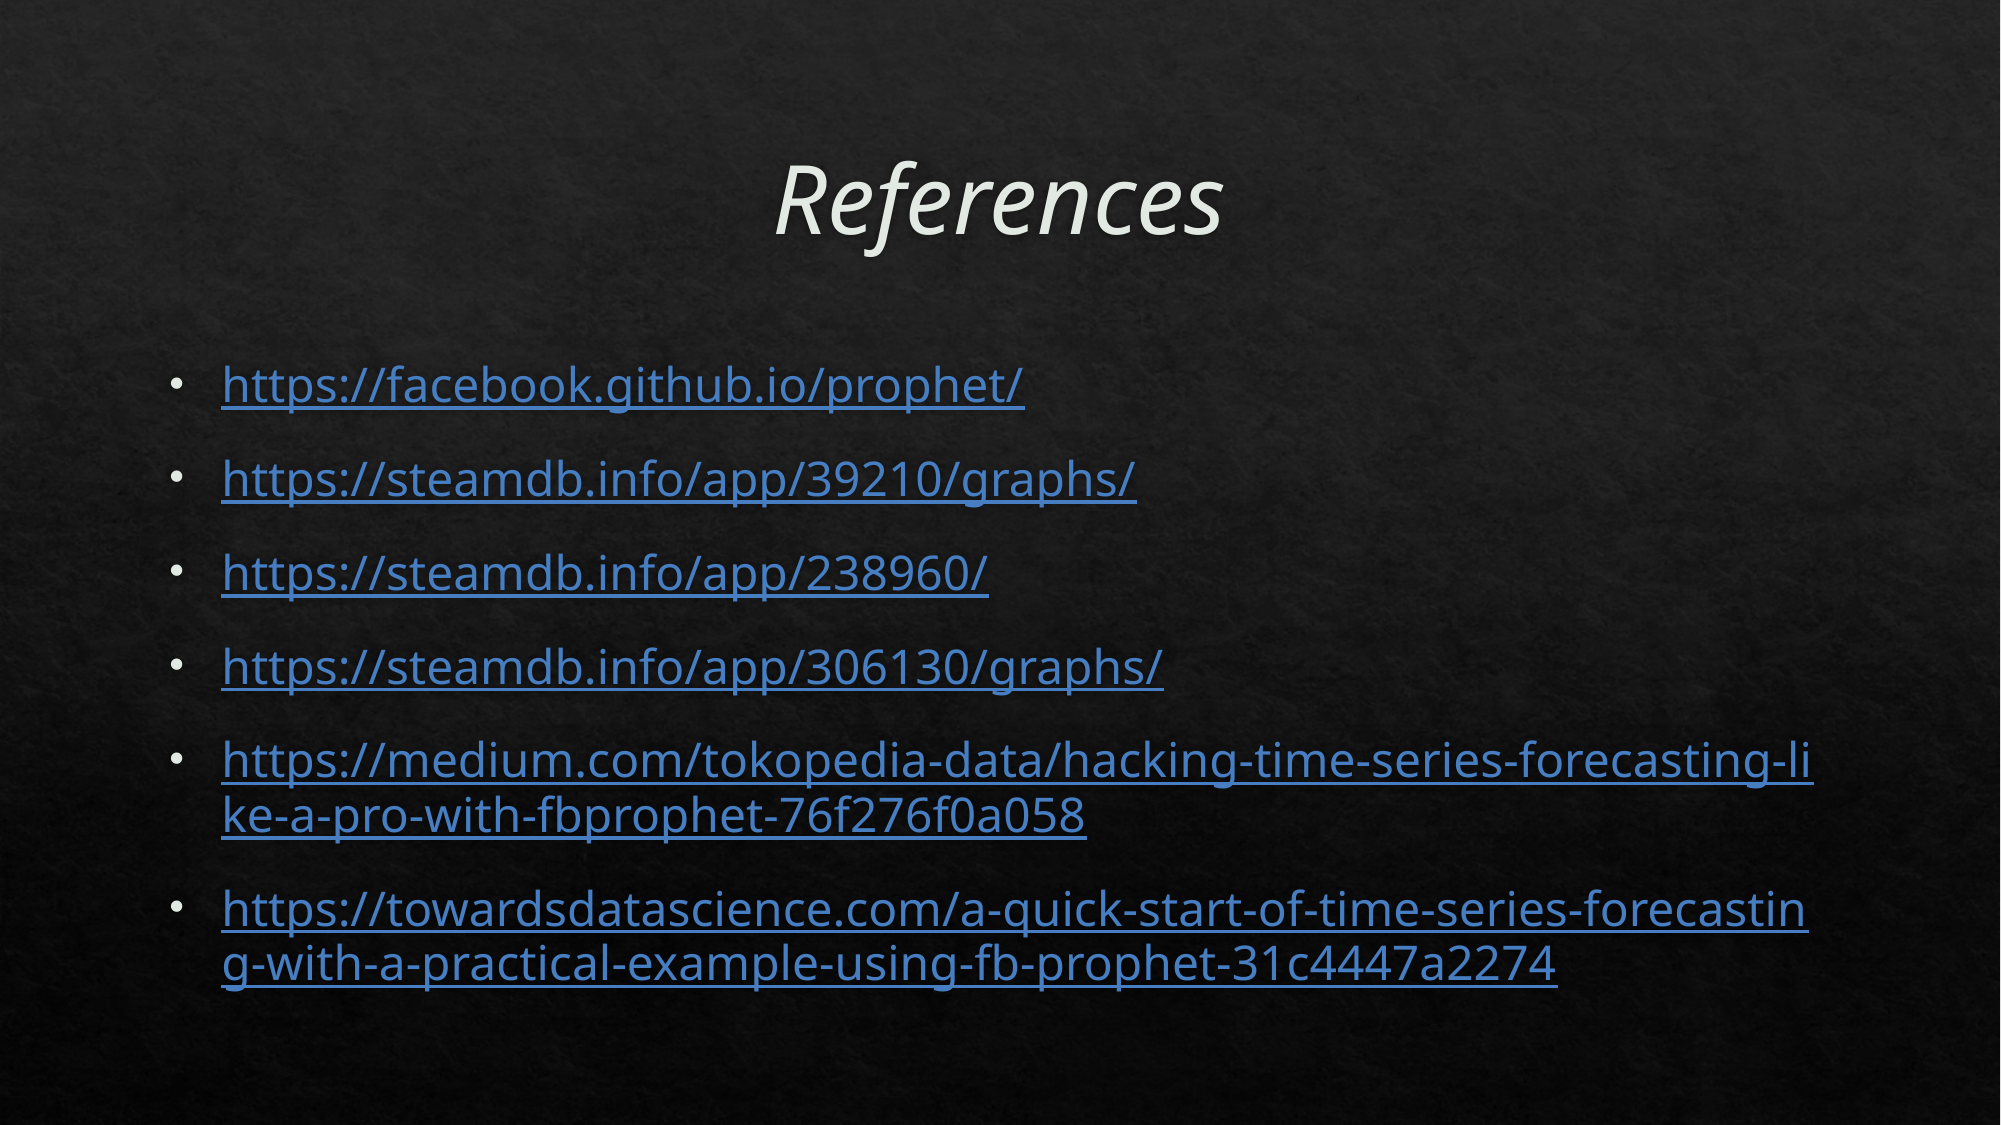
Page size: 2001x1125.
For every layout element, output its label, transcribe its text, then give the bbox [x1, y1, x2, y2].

title References [149, 99, 1849, 307]
list https://facebook.github.io/prophet/ https://steamdb.info/app/39210/graphs/ https://steamdb.info/app/238960/ https://steamdb.info/app/306130/graphs/ https://medium.com/tokopedia-data/hacking-time-series-forecasting-like-a-pro-with-fbprophet-76f276f0a058 https://towardsdatascience.com/a-quick-start-of-time-series-forecasting-with-a-practical-example-using-fb-prophet-31c4447a2274 [149, 340, 1849, 950]
